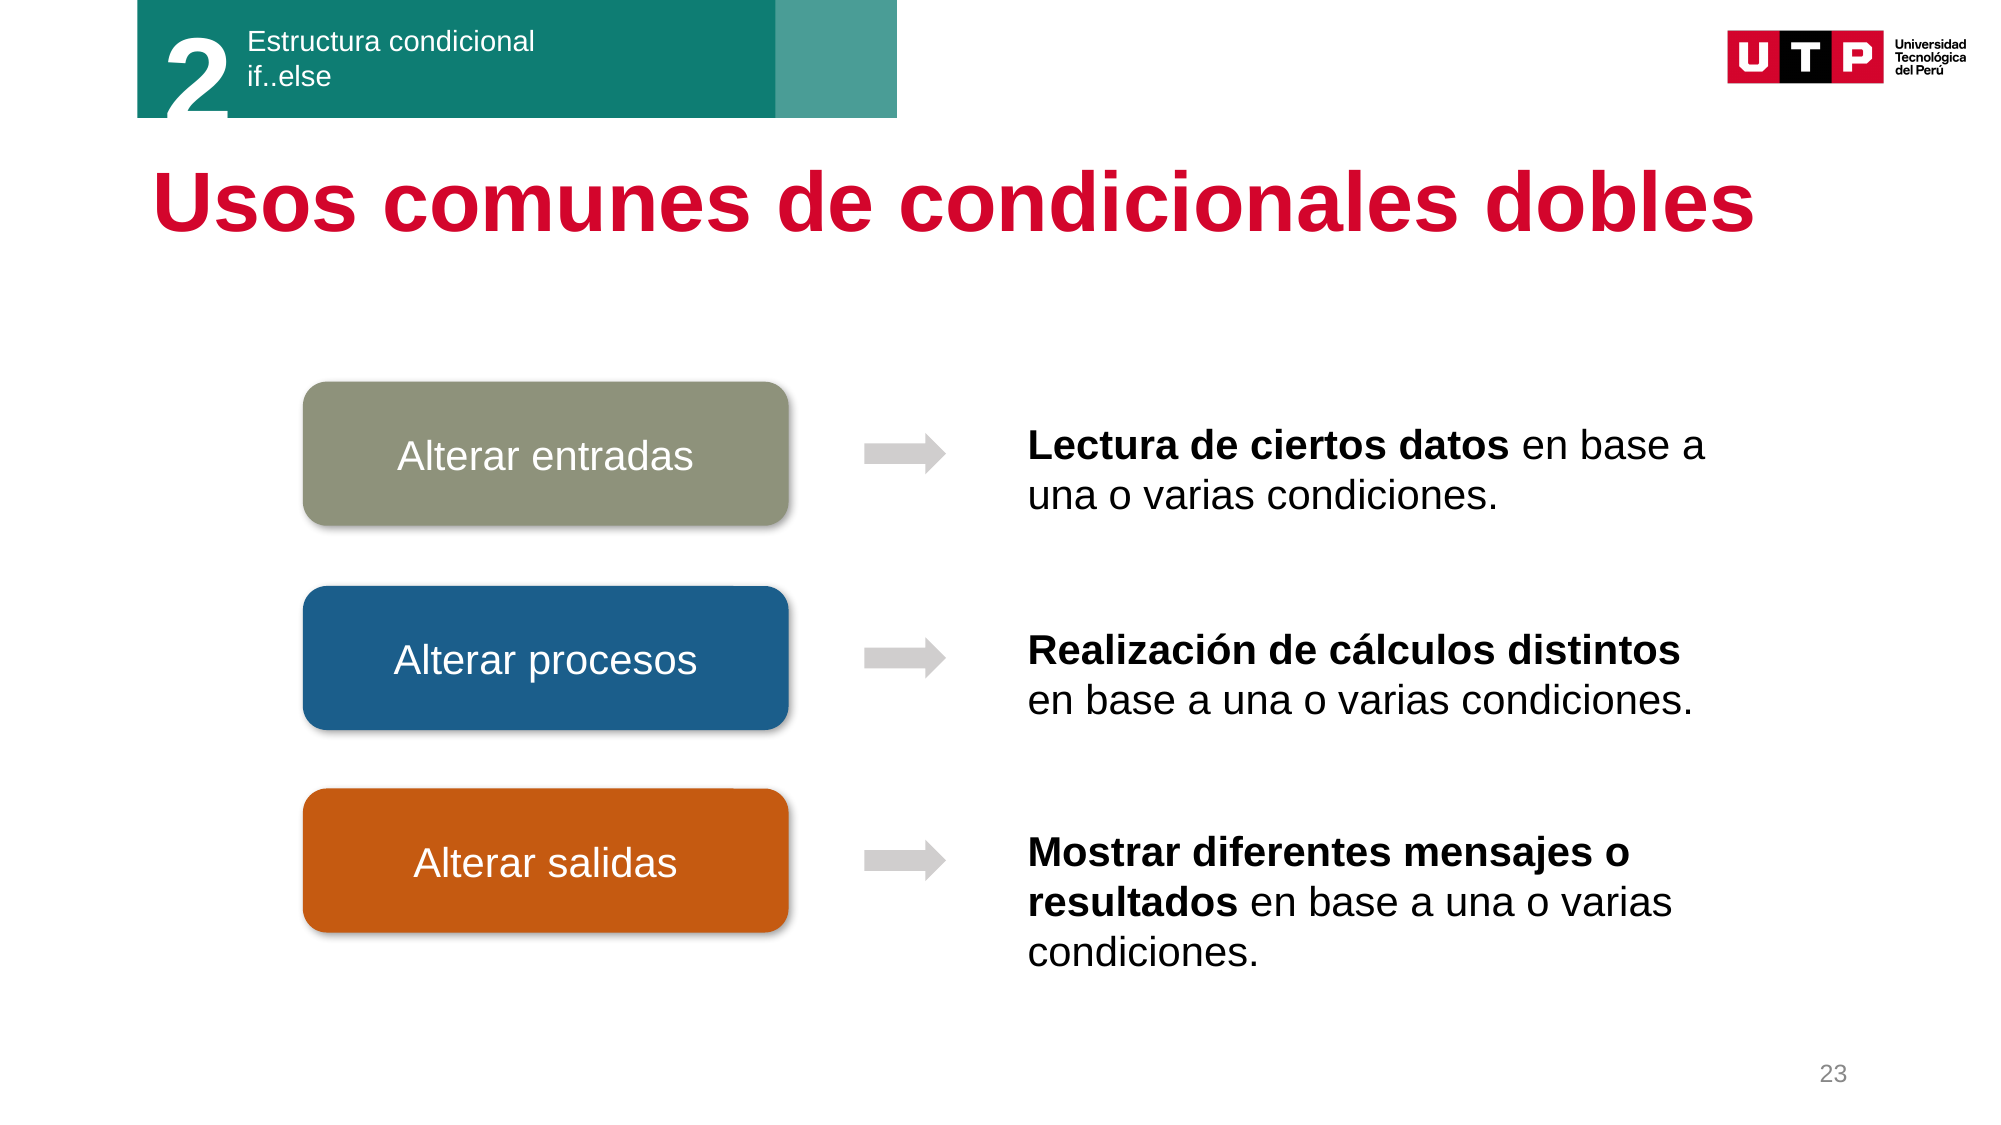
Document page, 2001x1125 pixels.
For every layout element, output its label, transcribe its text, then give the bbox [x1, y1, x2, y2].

text_box [862, 837, 949, 884]
title Usos comunes de condicionales dobles [137, 139, 1863, 269]
text_box [862, 430, 949, 477]
slide_number 23 [1412, 1042, 1863, 1103]
text_box Lectura de ciertos datos en base a una o varias condiciones. [1012, 410, 1729, 526]
text_box Alterar entradas [300, 379, 791, 528]
text_box Alterar procesos [300, 583, 791, 733]
text_box Alterar salidas [300, 786, 791, 935]
text_box Mostrar diferentes mensajes o resultados en base a una o varias condiciones. [1012, 817, 1729, 983]
picture [1716, 22, 1973, 89]
text_box Realización de cálculos distintos en base a una o varias condiciones. [1012, 615, 1729, 730]
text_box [137, 0, 898, 160]
text_box [862, 635, 949, 681]
